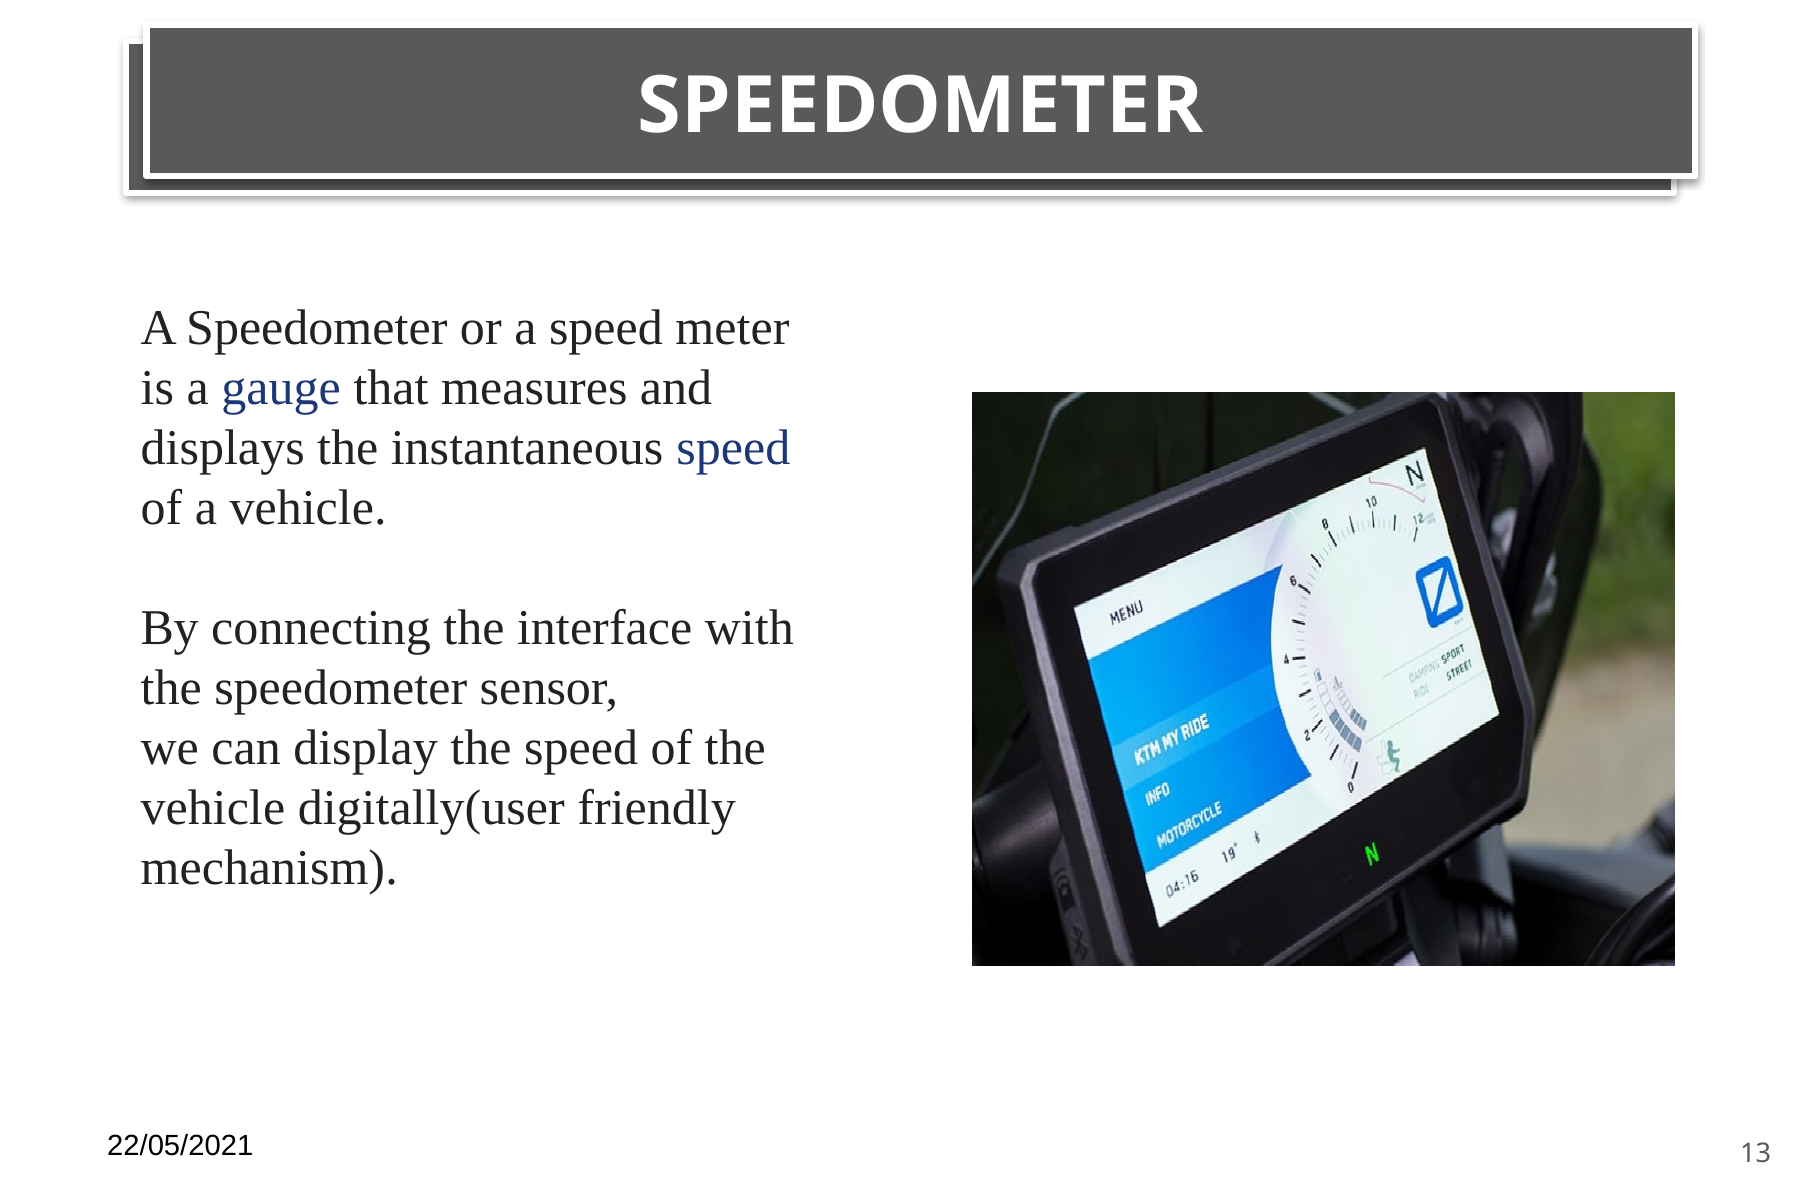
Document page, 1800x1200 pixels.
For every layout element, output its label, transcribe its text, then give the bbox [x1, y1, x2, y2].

slide_number ‹#› [1680, 1108, 1789, 1200]
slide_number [90, 1112, 510, 1177]
text_box A Speedometer or a speed meter is a gauge that measures and displays the instantaneous speed of a vehicle. By connecting the interface with the speedometer sensor, we can display the speed of the vehicle digitally(user friendly mechanism). [125, 279, 828, 981]
title SPEEDOMETER [125, 40, 1675, 193]
picture [972, 392, 1675, 966]
title SPEEDOMETER [146, 24, 1695, 177]
